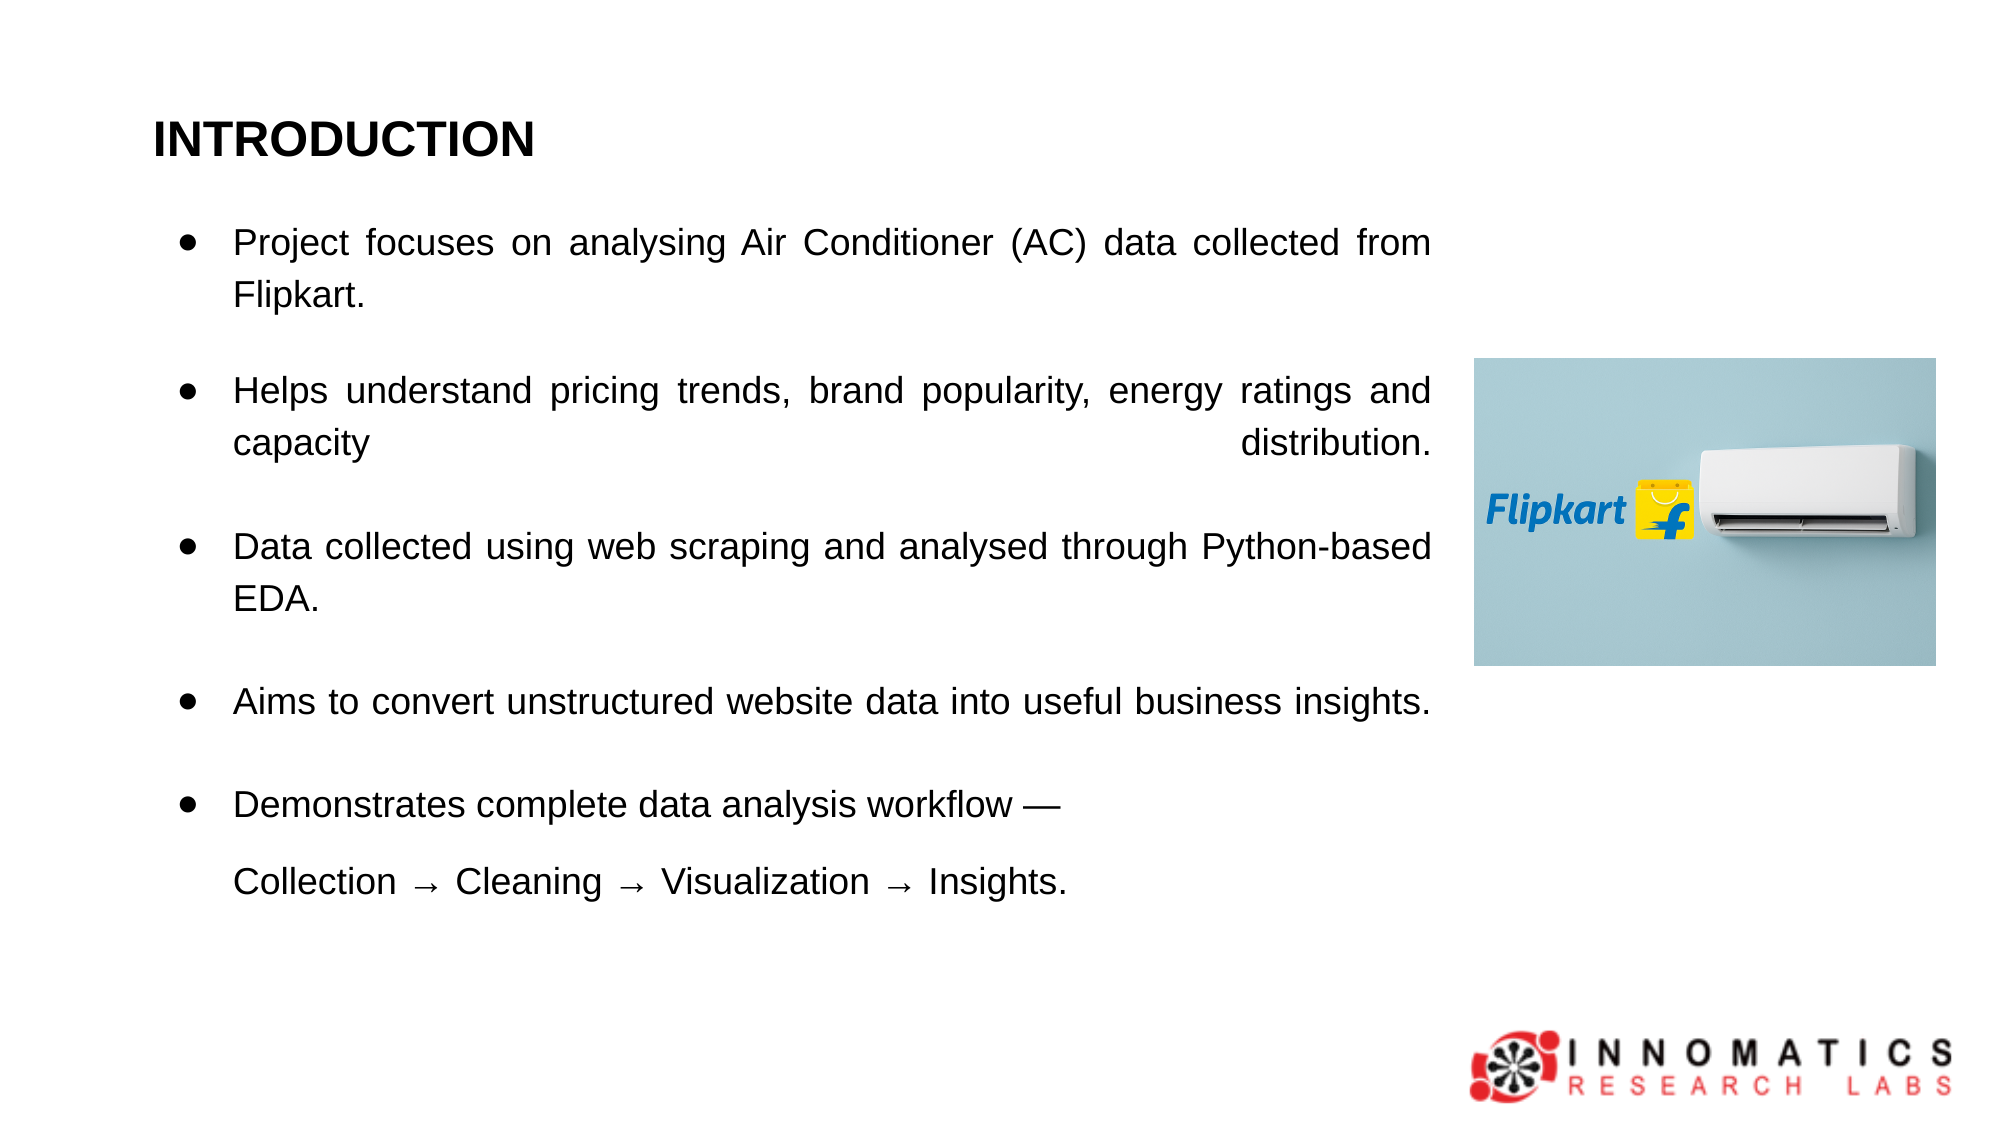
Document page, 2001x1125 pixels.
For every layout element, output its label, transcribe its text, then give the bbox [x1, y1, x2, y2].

text_box INTRODUCTION [137, 82, 630, 182]
text_box Project focuses on analysing Air Conditioner (AC) data collected from Flipkart. Helps understand pricing trends, brand popularity, energy ratings and capacity distribution. Data collected using web scraping and analysed through Python-based EDA. Aims to convert unstructured website data into useful business insights. Demonstrates complete data analysis workflow — Collection → Cleaning → Visualization → Insights. [142, 196, 1448, 918]
picture [1474, 357, 1936, 666]
picture [1445, 1014, 1975, 1125]
